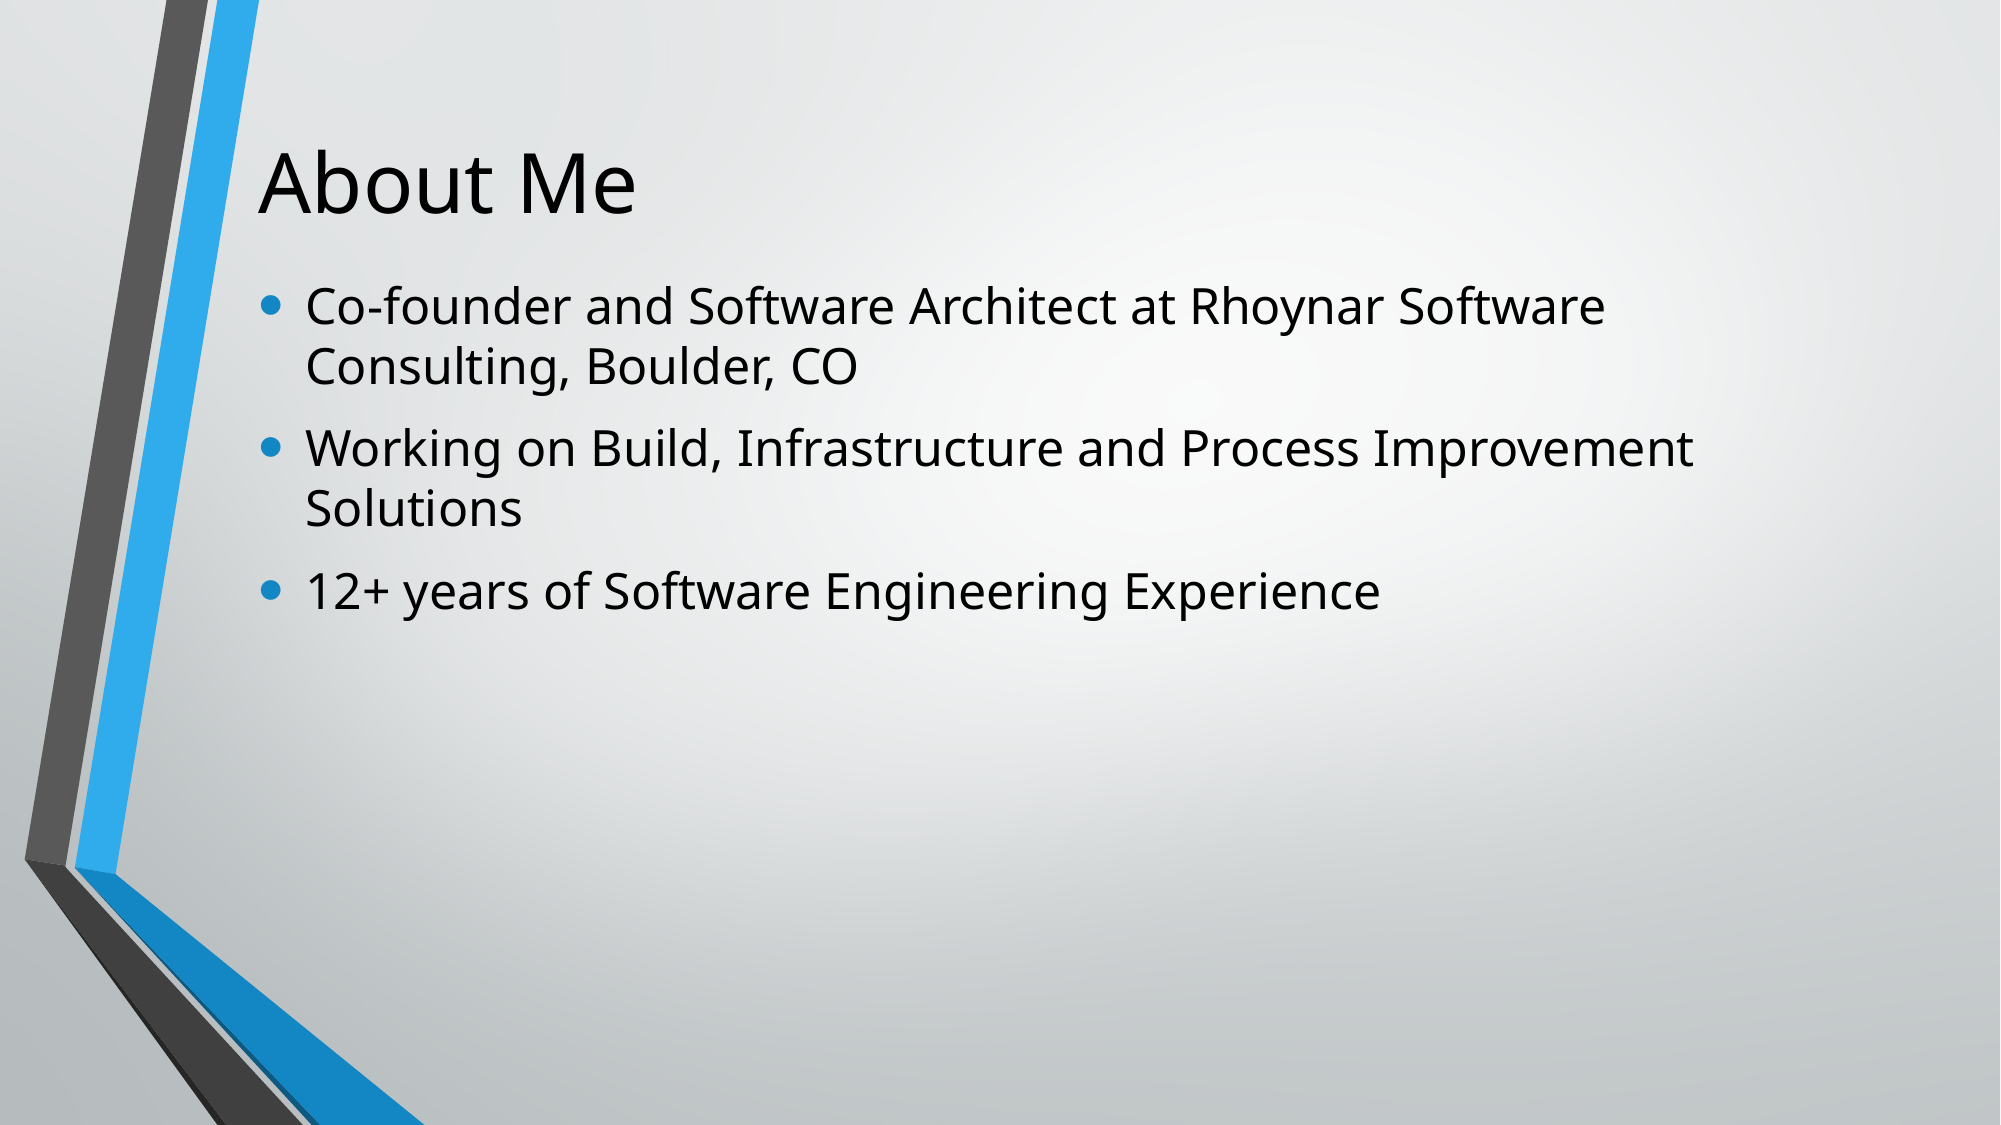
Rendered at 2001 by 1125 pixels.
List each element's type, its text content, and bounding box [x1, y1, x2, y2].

list Co-founder and Software Architect at Rhoynar Software Consulting, Boulder, CO Working on Build, Infrastructure and Process Improvement Solutions 12+ years of Software Engineering Experience [243, 266, 1867, 950]
title About Me [243, 112, 1887, 248]
